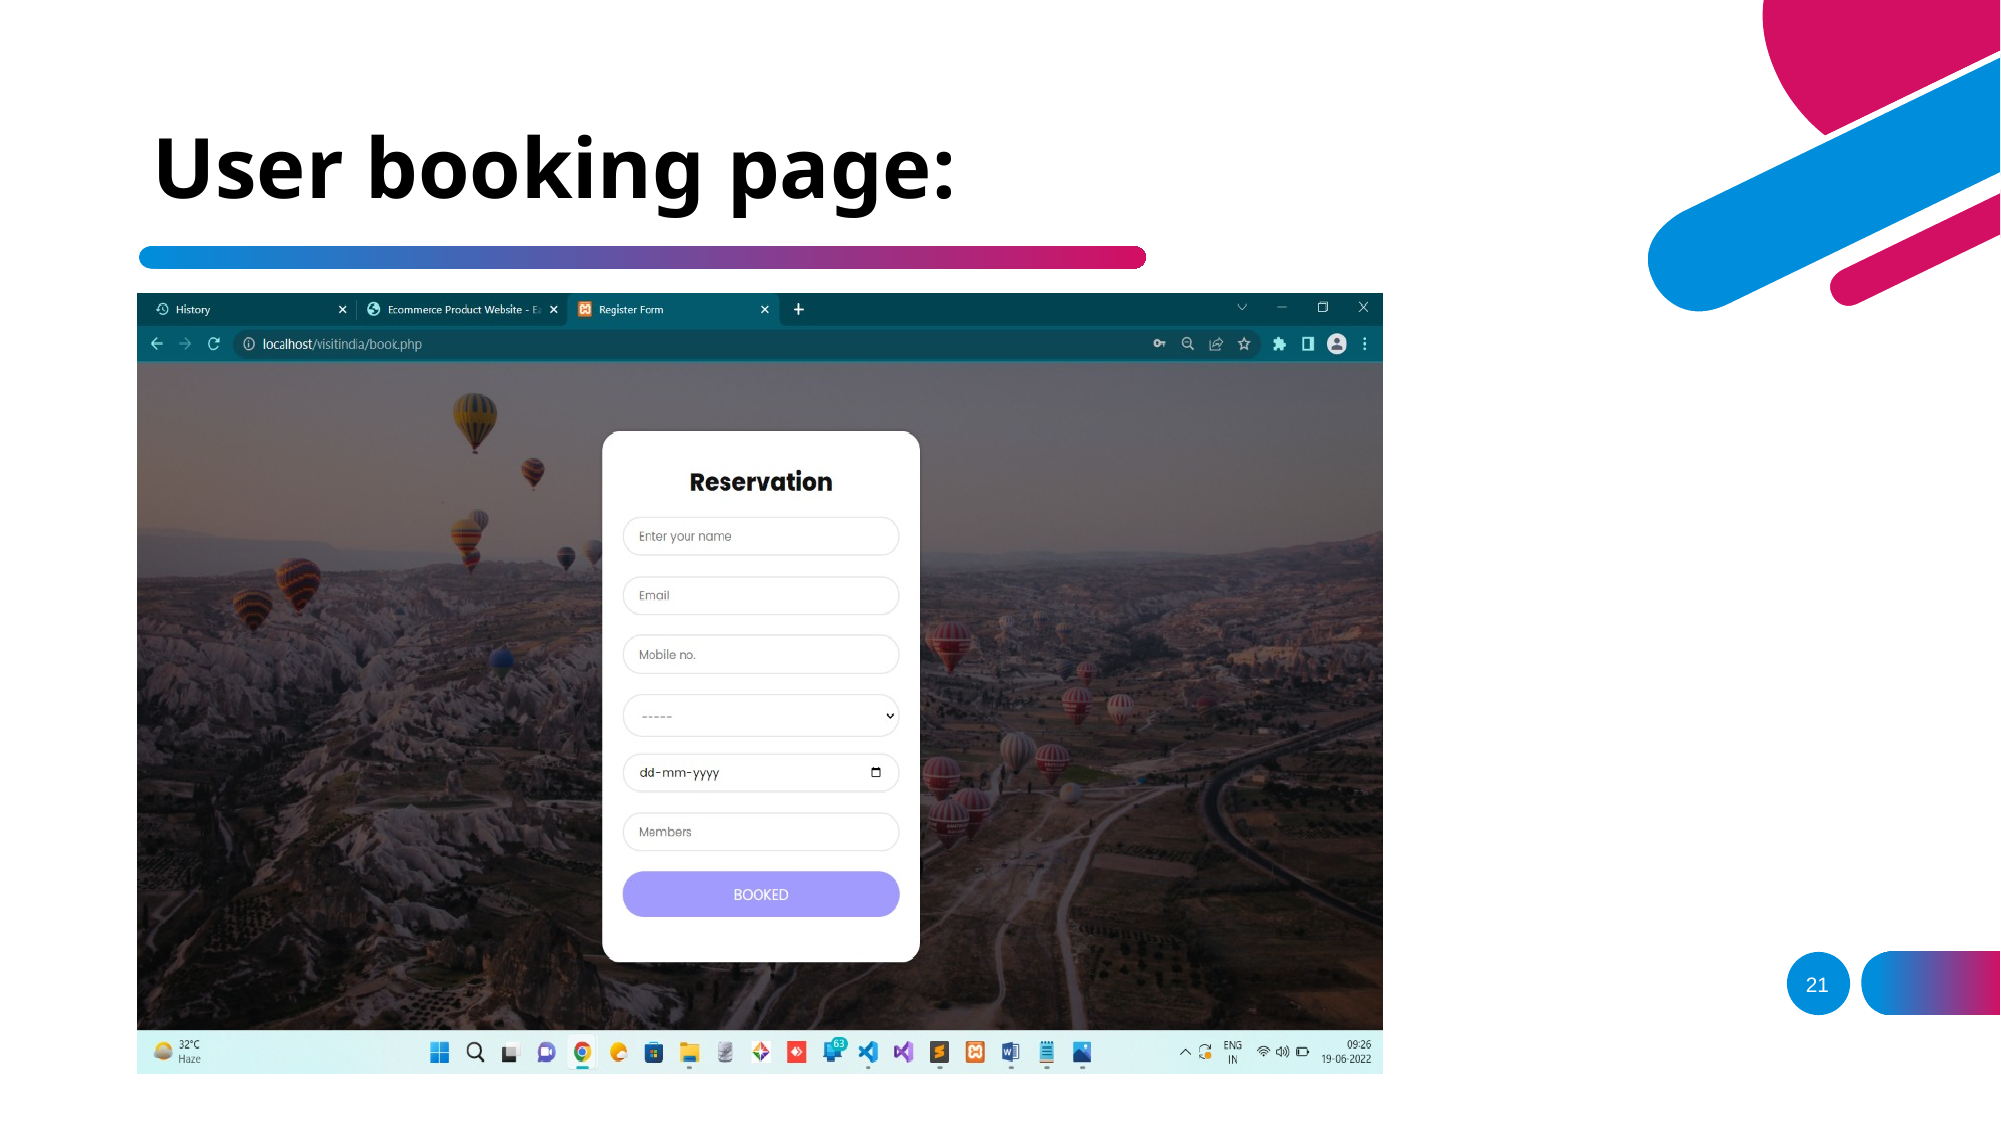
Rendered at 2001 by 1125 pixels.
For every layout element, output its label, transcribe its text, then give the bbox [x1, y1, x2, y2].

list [137, 293, 1383, 1074]
title User booking page: [137, 26, 1623, 317]
slide_number 21 [1772, 954, 1863, 1015]
